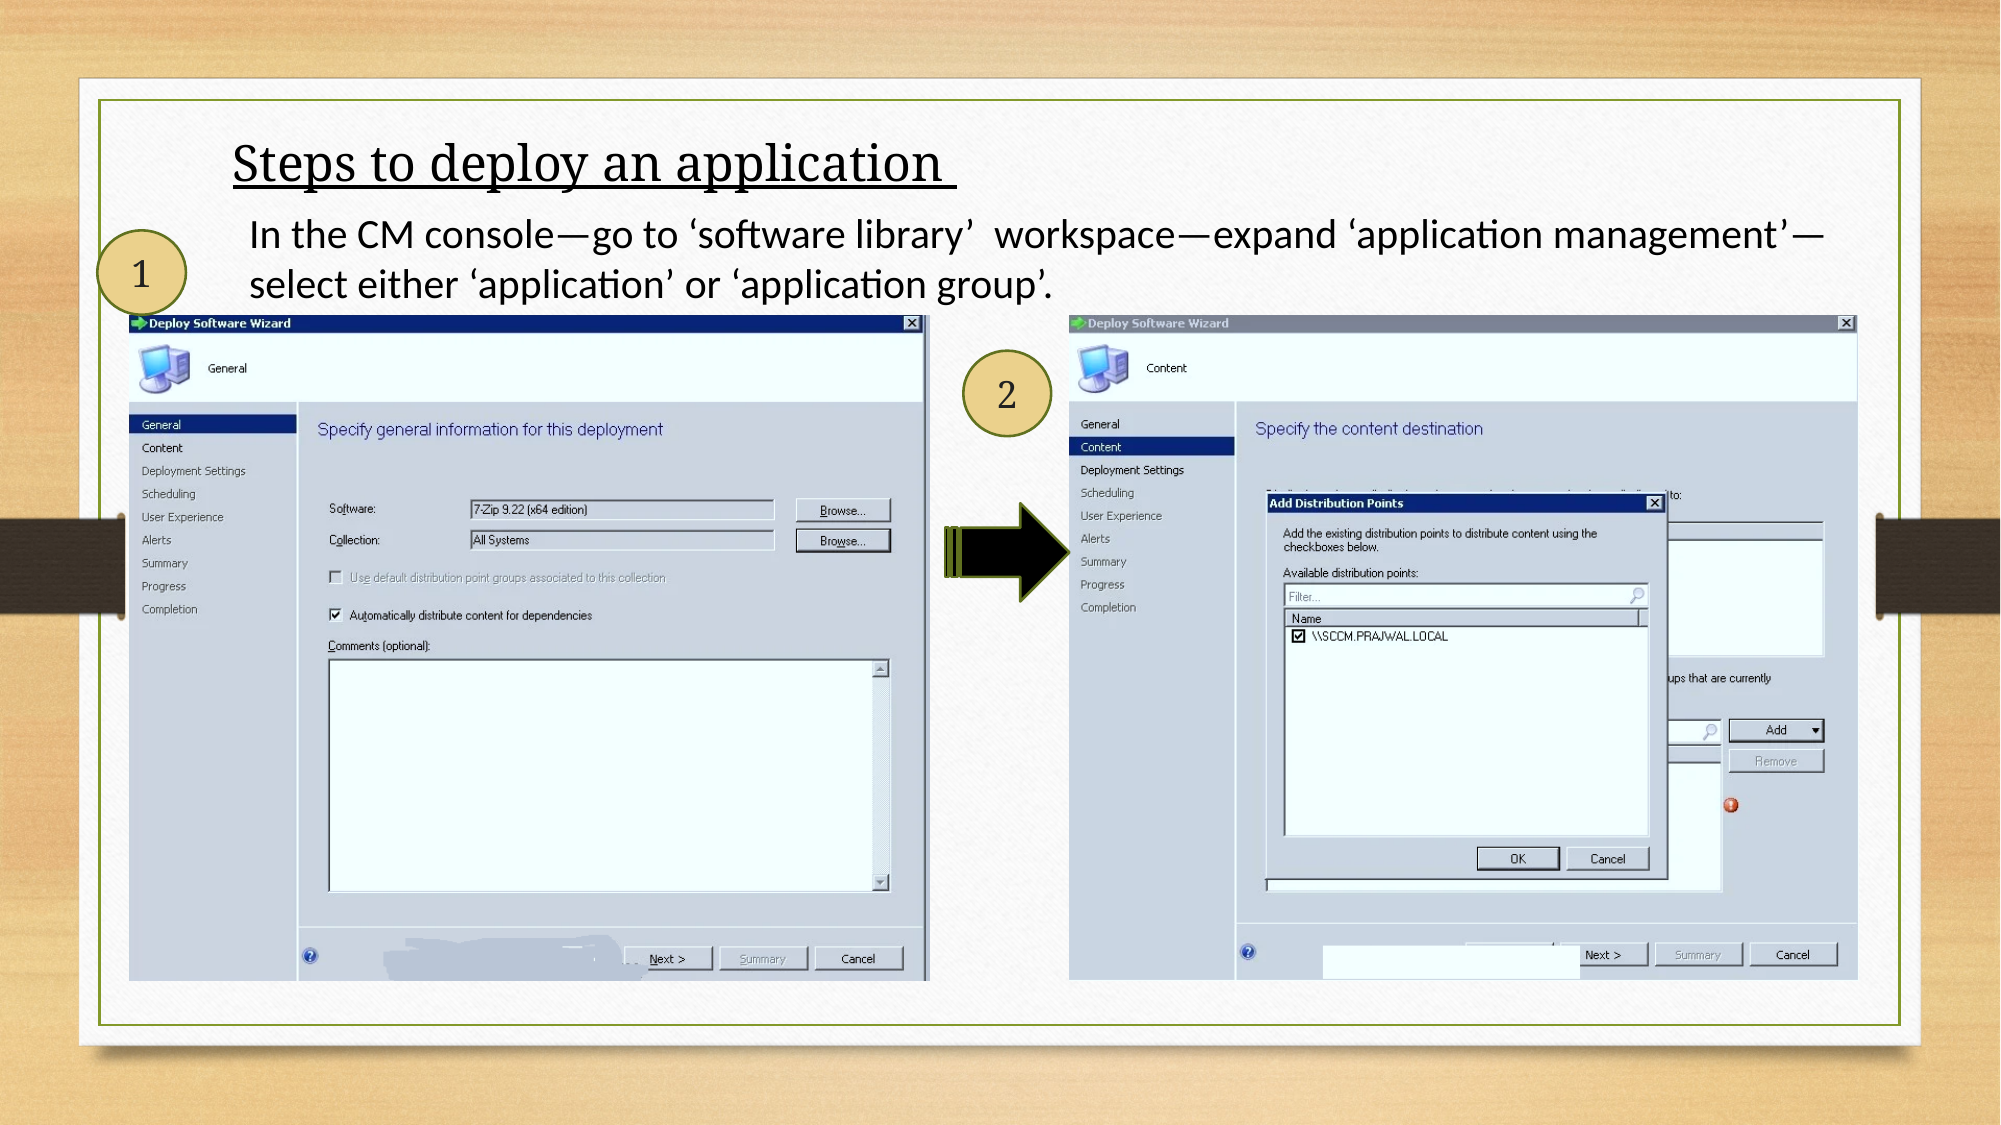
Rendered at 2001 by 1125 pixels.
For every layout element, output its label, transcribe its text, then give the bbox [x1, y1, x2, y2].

text_box In the CM console—go to ‘software library’ workspace—expand ‘application management’—select either ‘application’ or ‘application group’. [234, 199, 1859, 315]
text_box 1 [95, 229, 188, 315]
text_box [944, 501, 1069, 603]
picture [0, 0, 2001, 1125]
text_box Steps to deploy an application [217, 123, 1000, 199]
text_box 2 [962, 349, 1053, 438]
